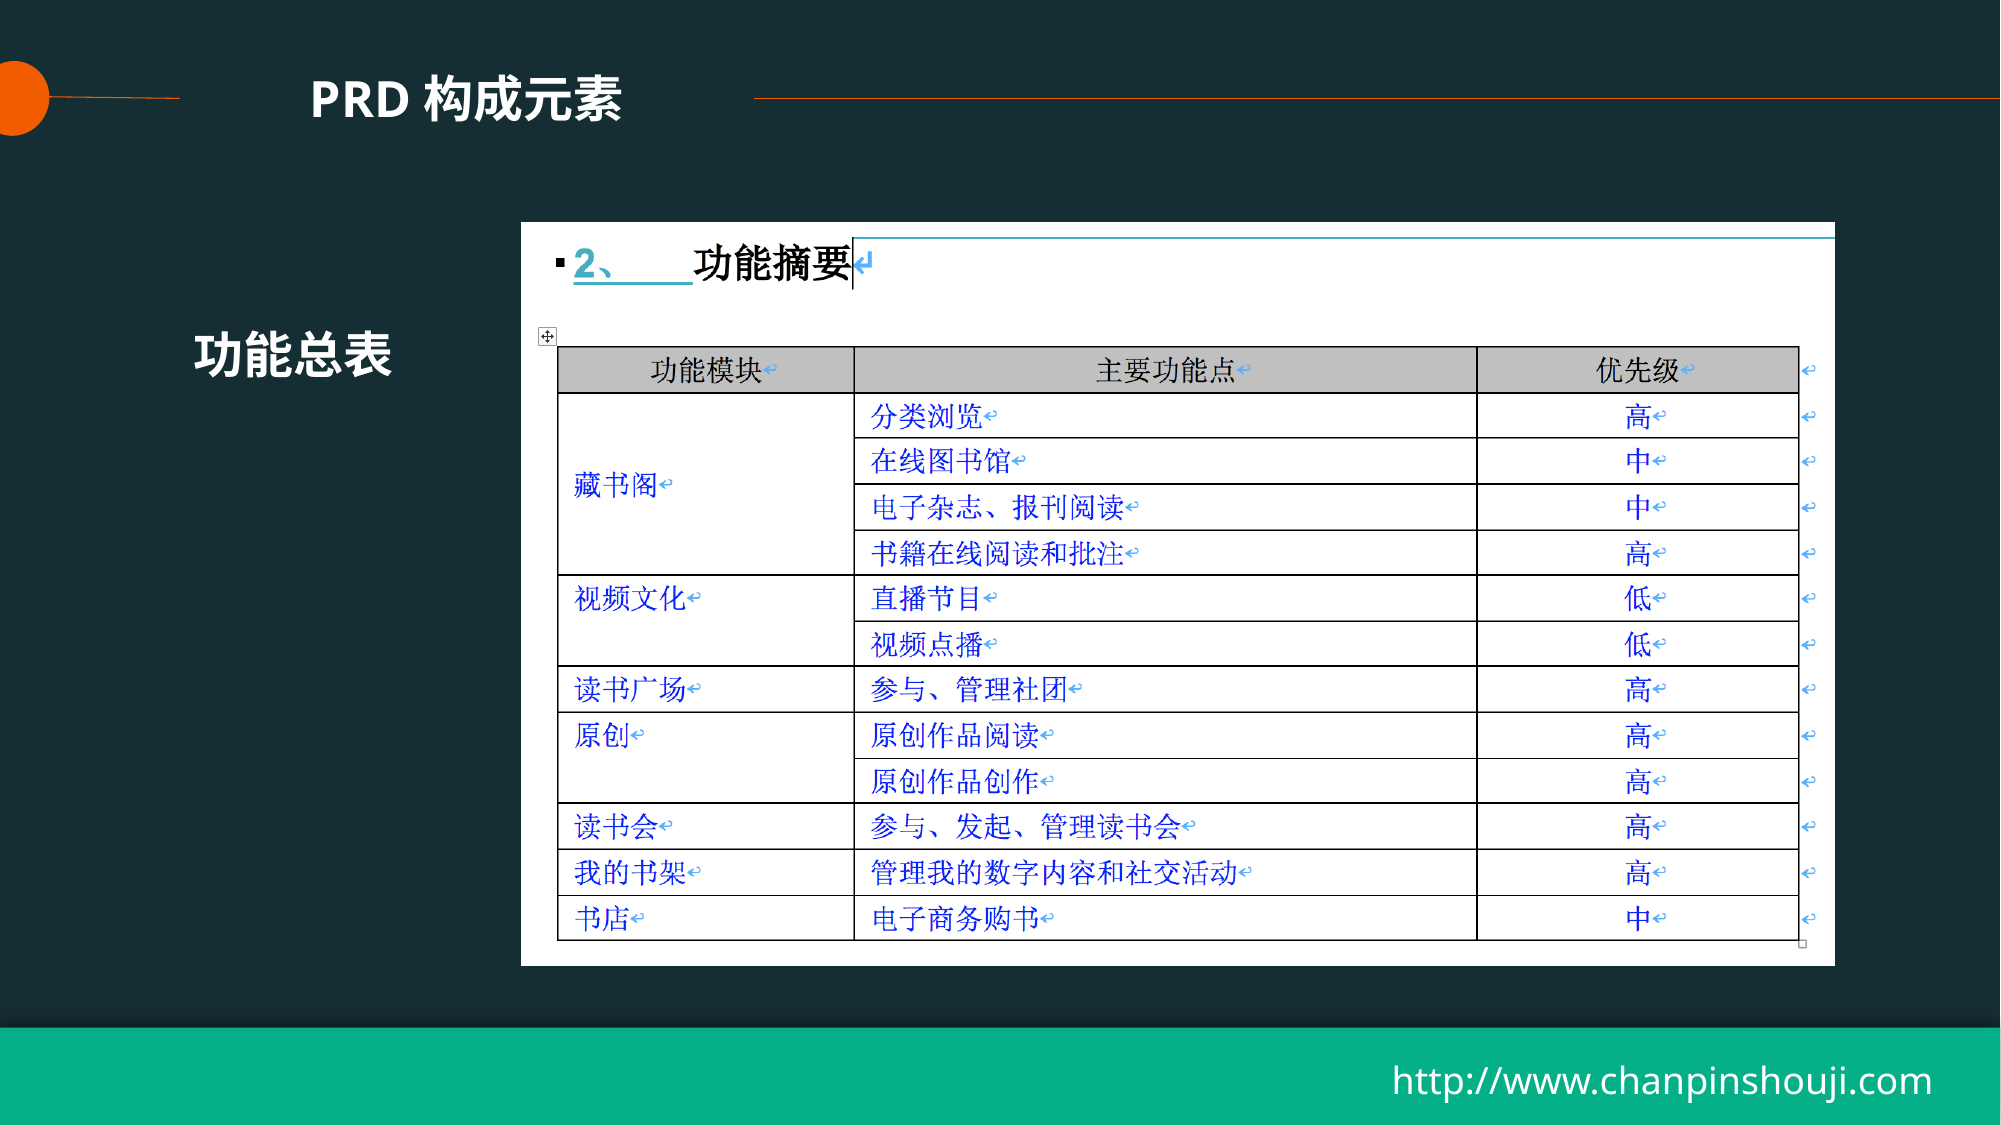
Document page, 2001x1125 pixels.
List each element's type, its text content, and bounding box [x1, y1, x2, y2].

picture [521, 222, 1835, 966]
text_box PRD构成元素 [183, 60, 750, 136]
text_box 功能总表 [65, 316, 521, 392]
text_box http://www.chanpinshouji.com [1376, 1049, 2000, 1110]
